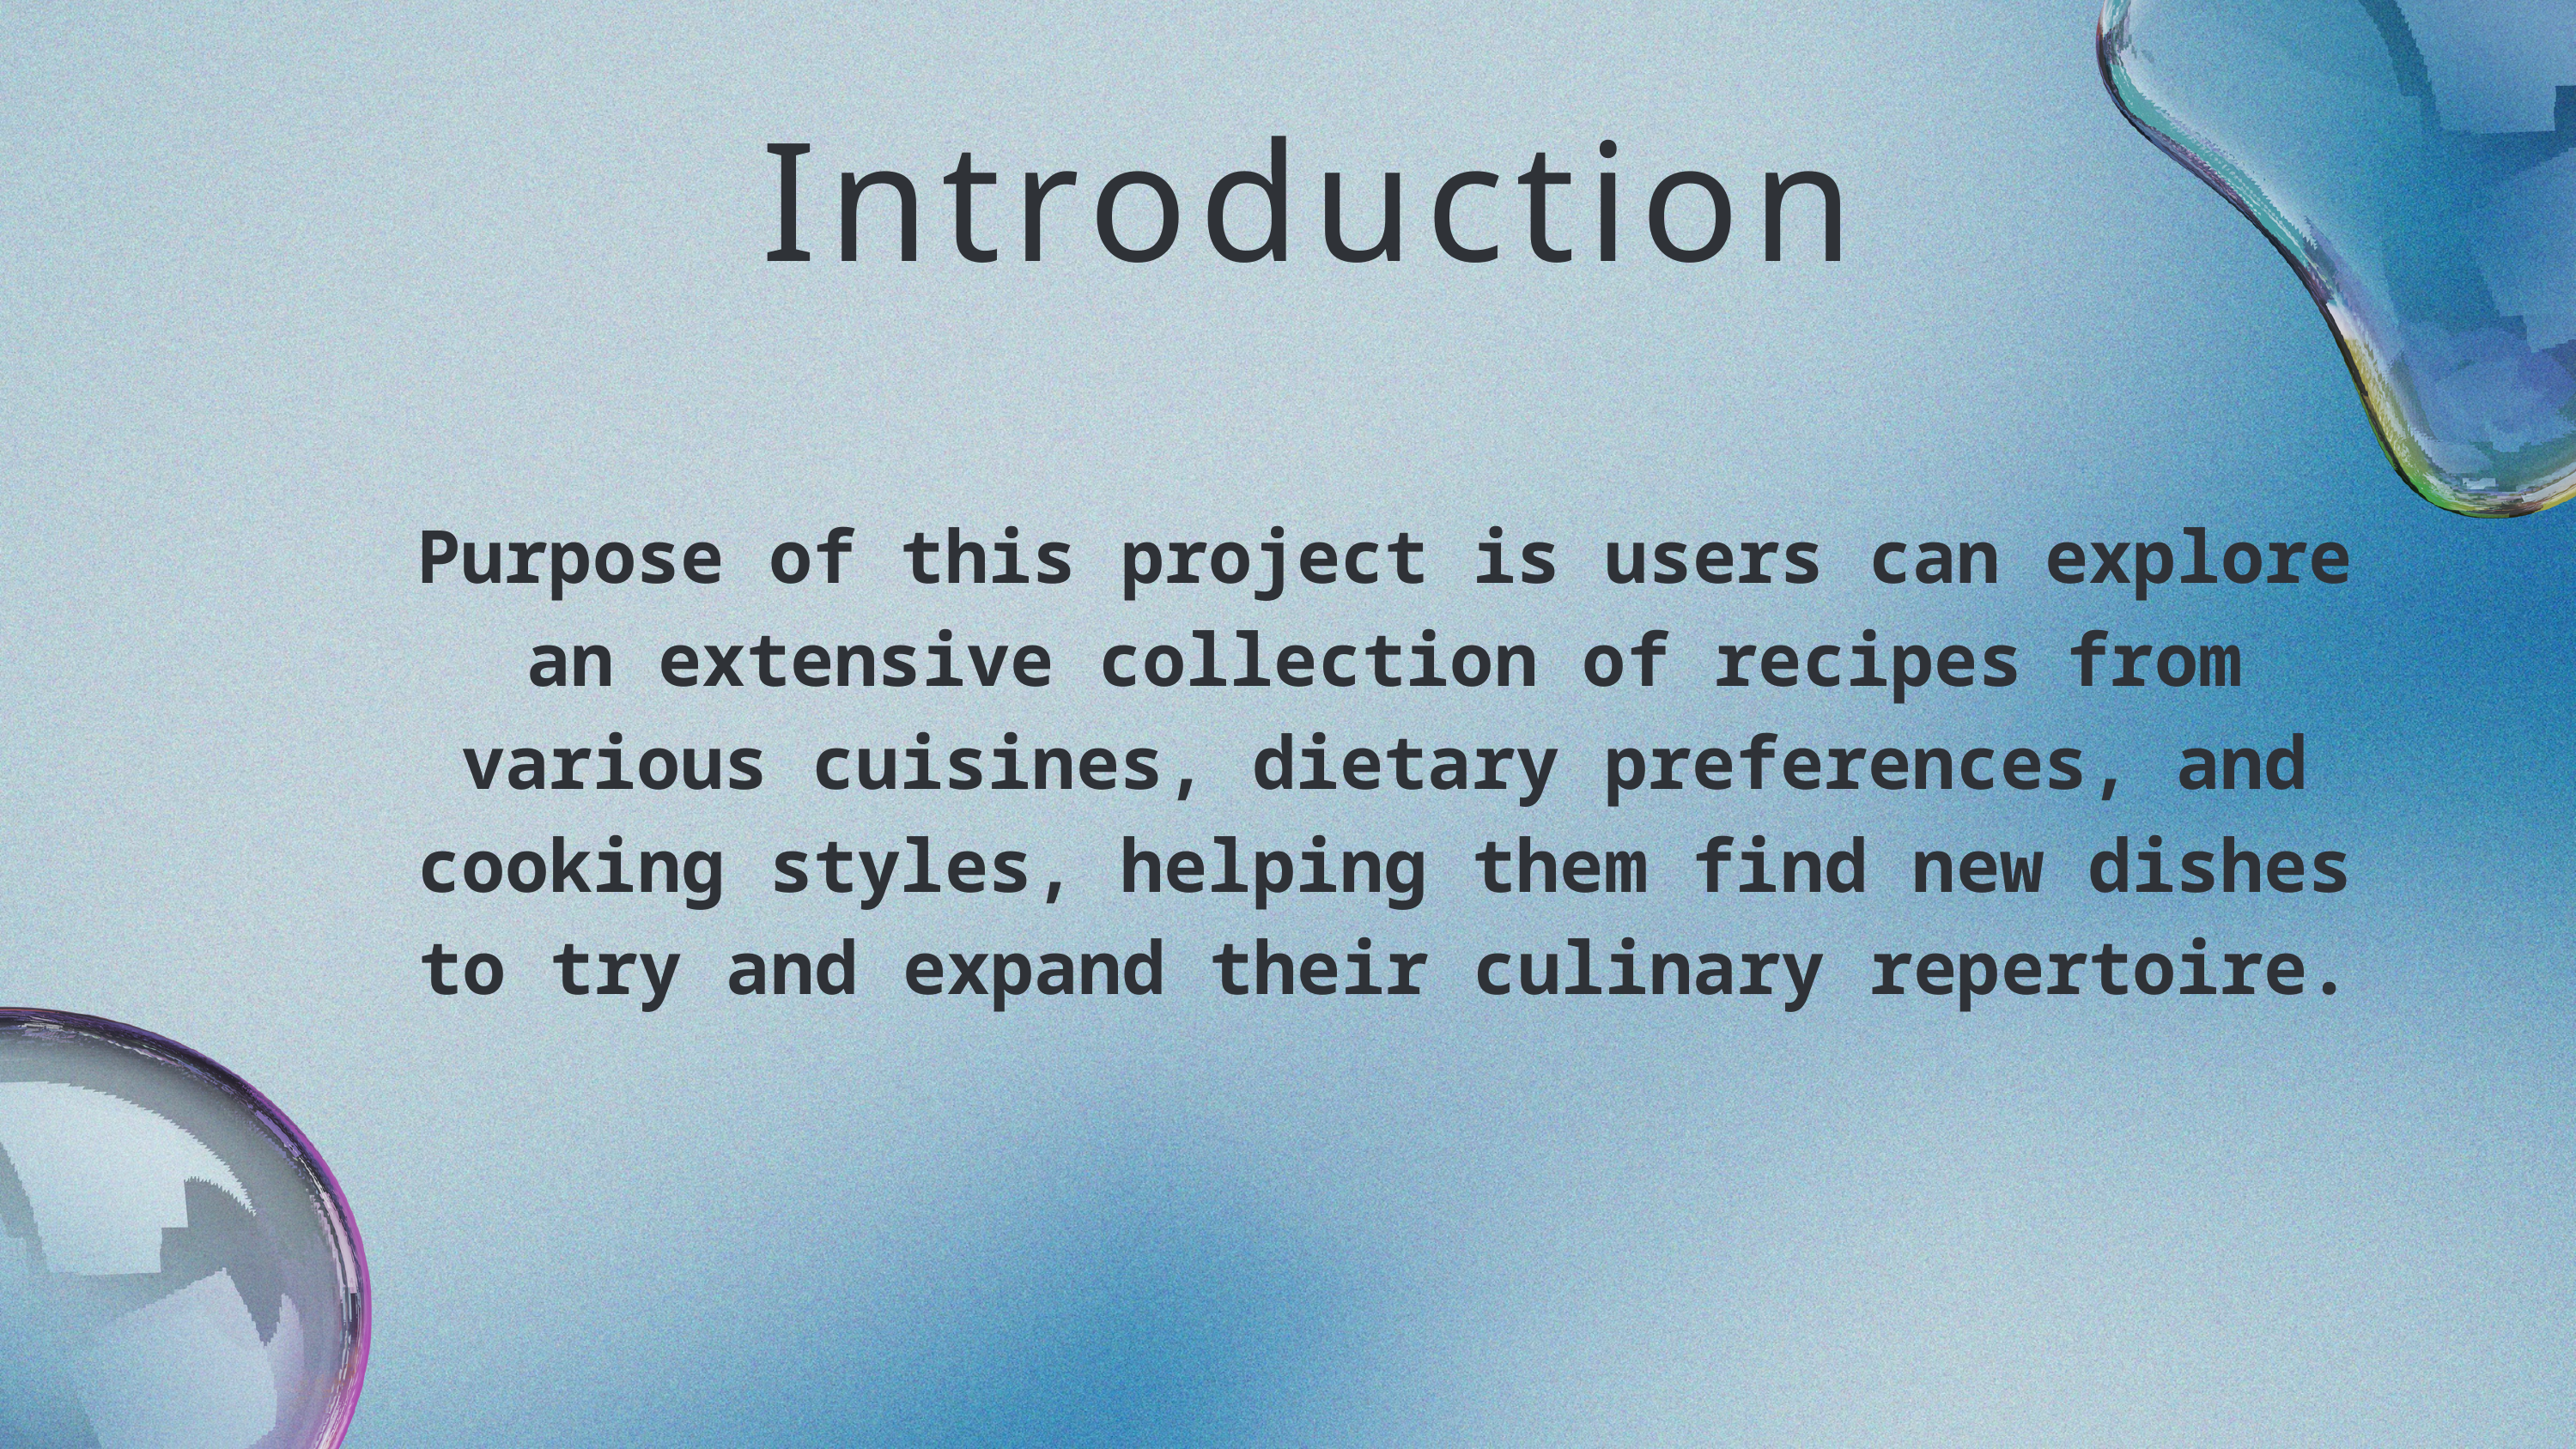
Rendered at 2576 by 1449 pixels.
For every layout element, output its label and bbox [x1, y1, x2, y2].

text_box [0, 0, 2576, 1449]
